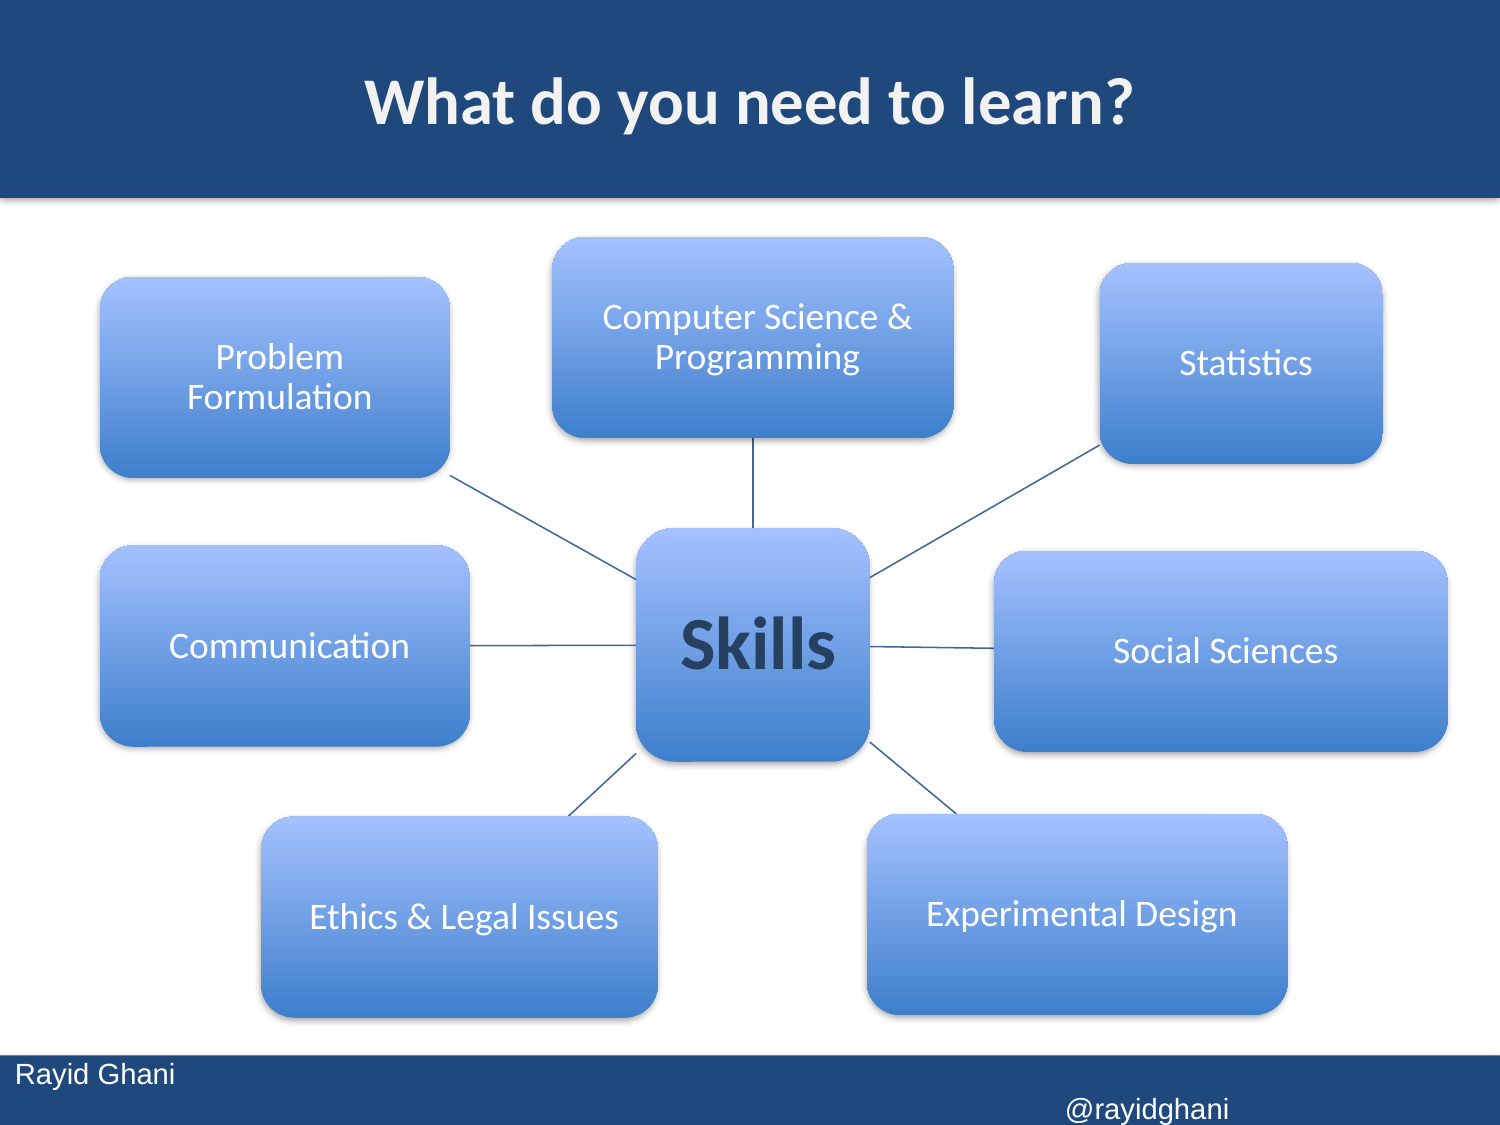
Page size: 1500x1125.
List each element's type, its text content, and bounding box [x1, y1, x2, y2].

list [99, 239, 1449, 1019]
title What do you need to learn? [0, 3, 1500, 192]
